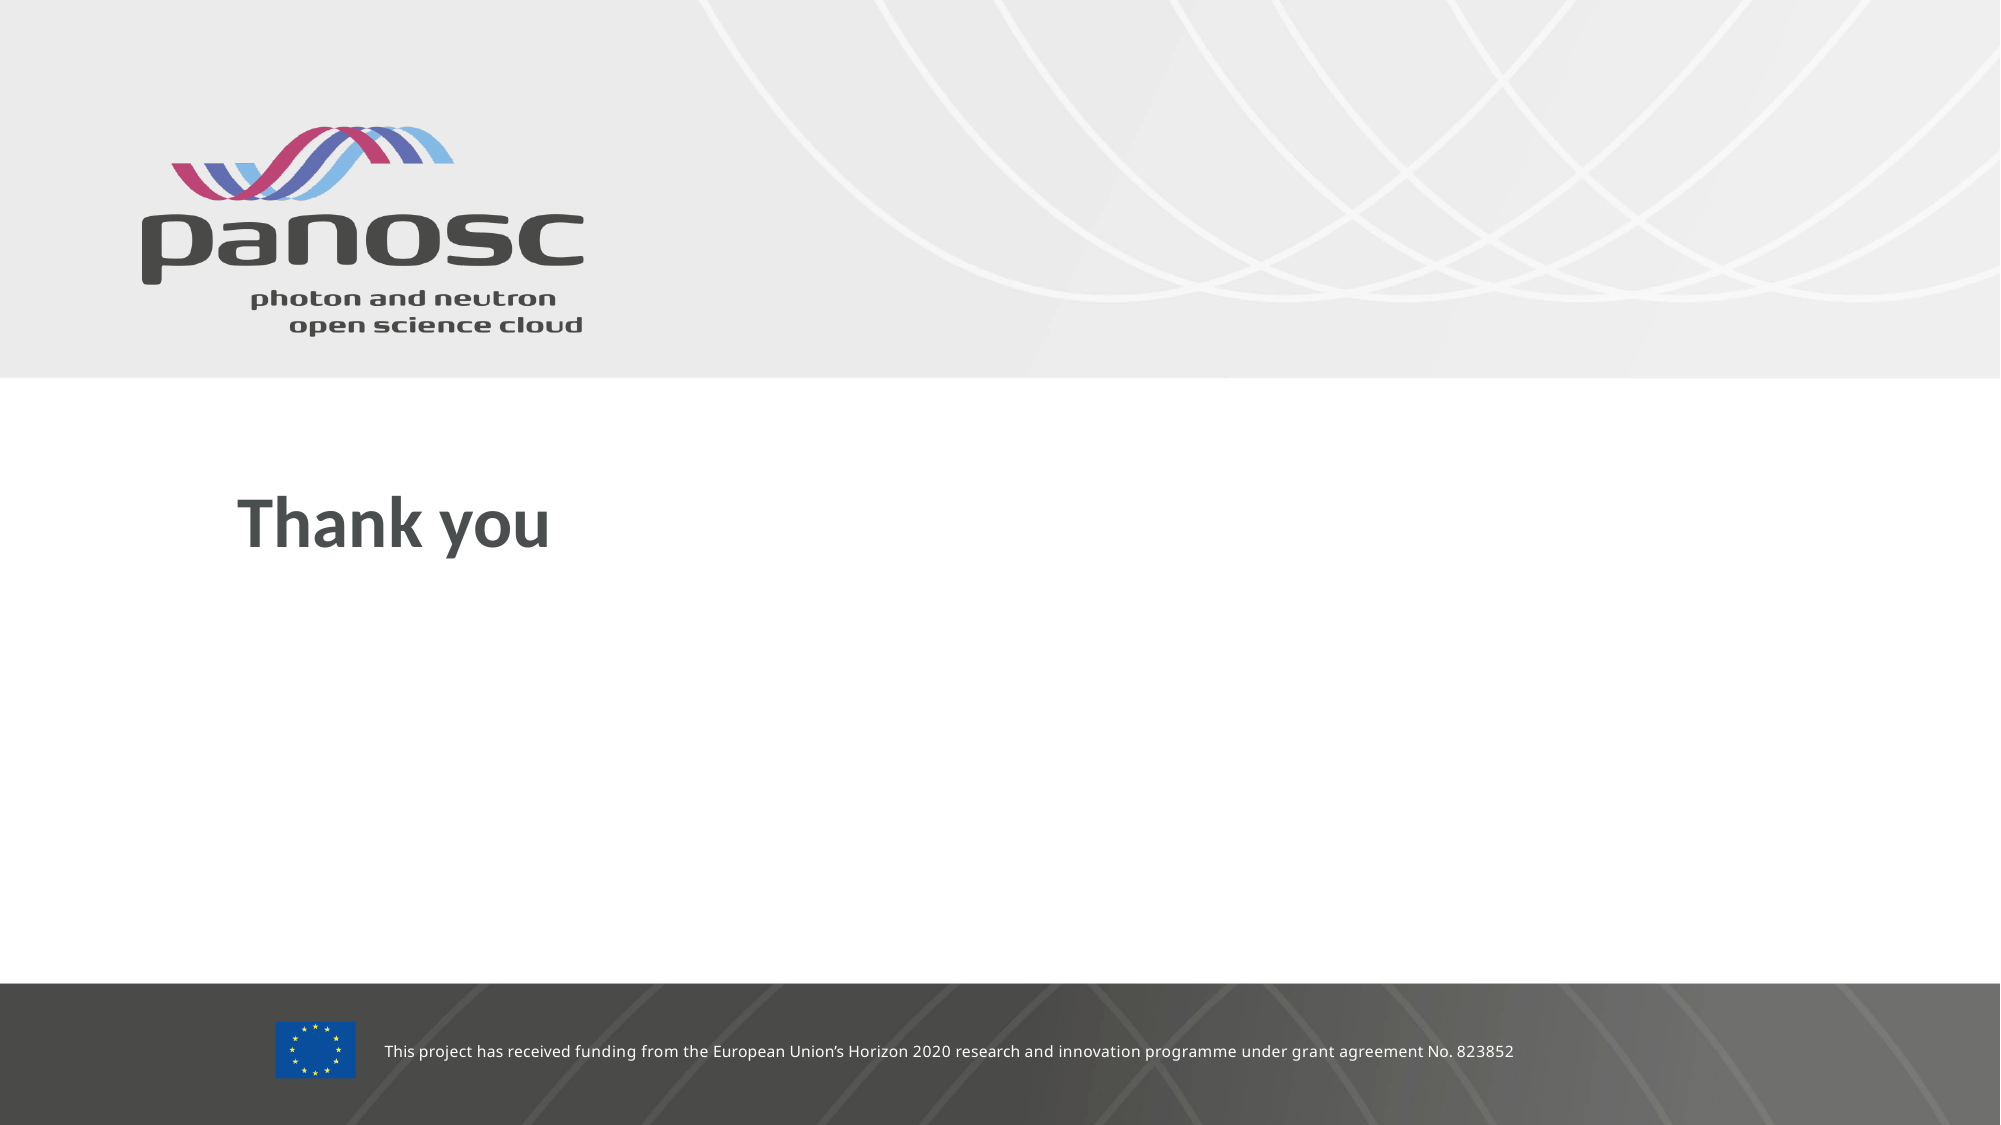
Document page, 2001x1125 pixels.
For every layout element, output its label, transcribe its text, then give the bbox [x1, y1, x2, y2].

title Thank you [237, 474, 1382, 652]
picture [0, 0, 2000, 1125]
